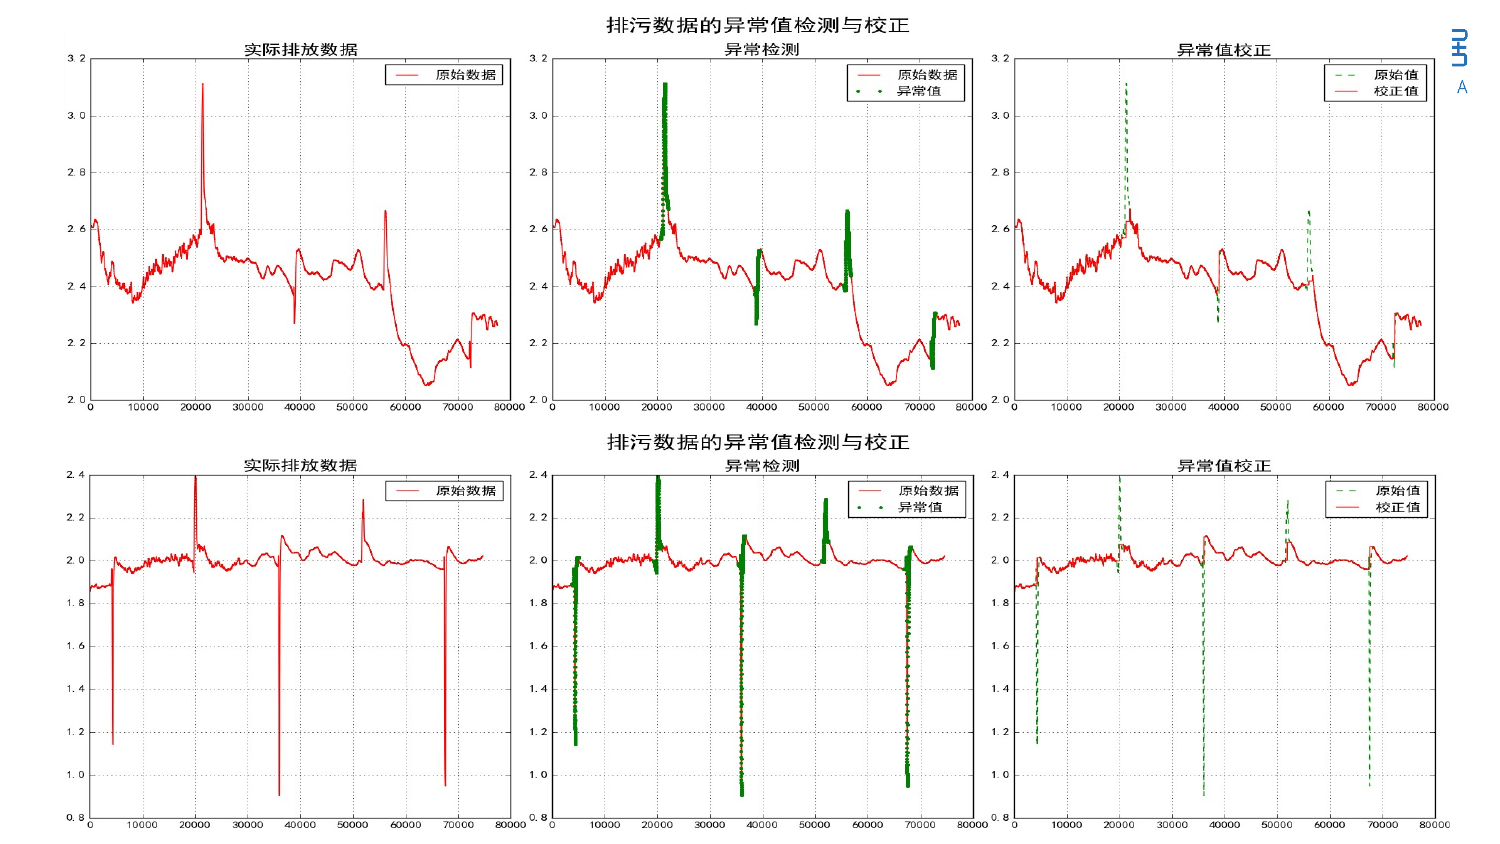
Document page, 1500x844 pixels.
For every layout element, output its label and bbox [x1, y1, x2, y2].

text_box [1452, 28, 1468, 94]
text_box [64, 8, 1452, 413]
text_box [66, 433, 1450, 828]
